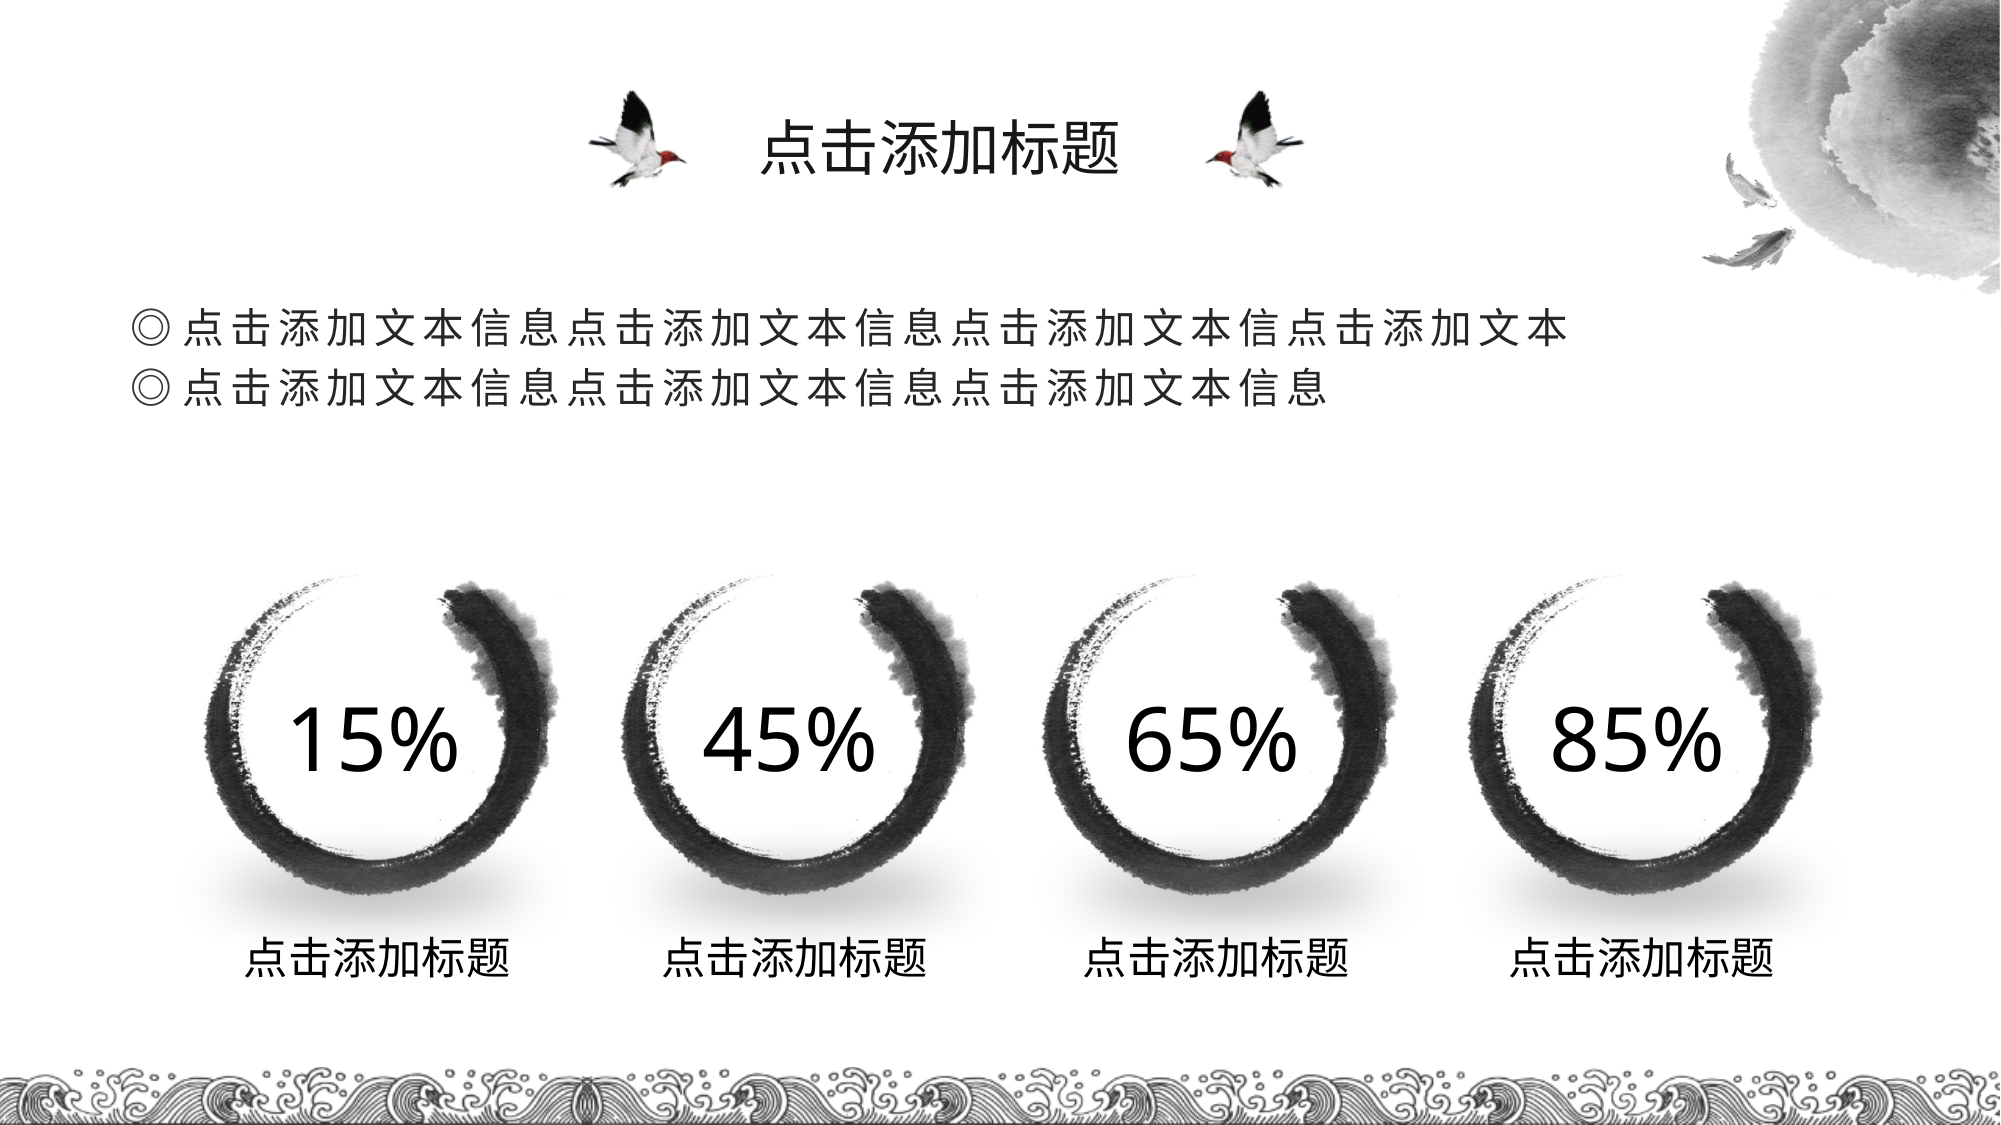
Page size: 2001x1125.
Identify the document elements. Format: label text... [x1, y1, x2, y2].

text_box 点击添加标题 [1068, 929, 1377, 991]
picture [0, 1067, 2000, 1125]
picture [180, 548, 578, 929]
text_box ◎点击添加文本信息点击添加文本信息点击添加文本信点击添加文本 ◎点击添加文本信息点击添加文本信息点击添加文本信息 [115, 284, 1658, 480]
text_box 点击添加标题 [229, 929, 538, 991]
picture [1444, 548, 1842, 929]
text_box 点击添加标题 [1493, 929, 1802, 991]
picture [1678, 0, 2001, 329]
text_box 点击添加标题 [646, 929, 955, 991]
picture [597, 548, 995, 929]
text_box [534, 41, 1359, 247]
picture [1018, 548, 1417, 929]
